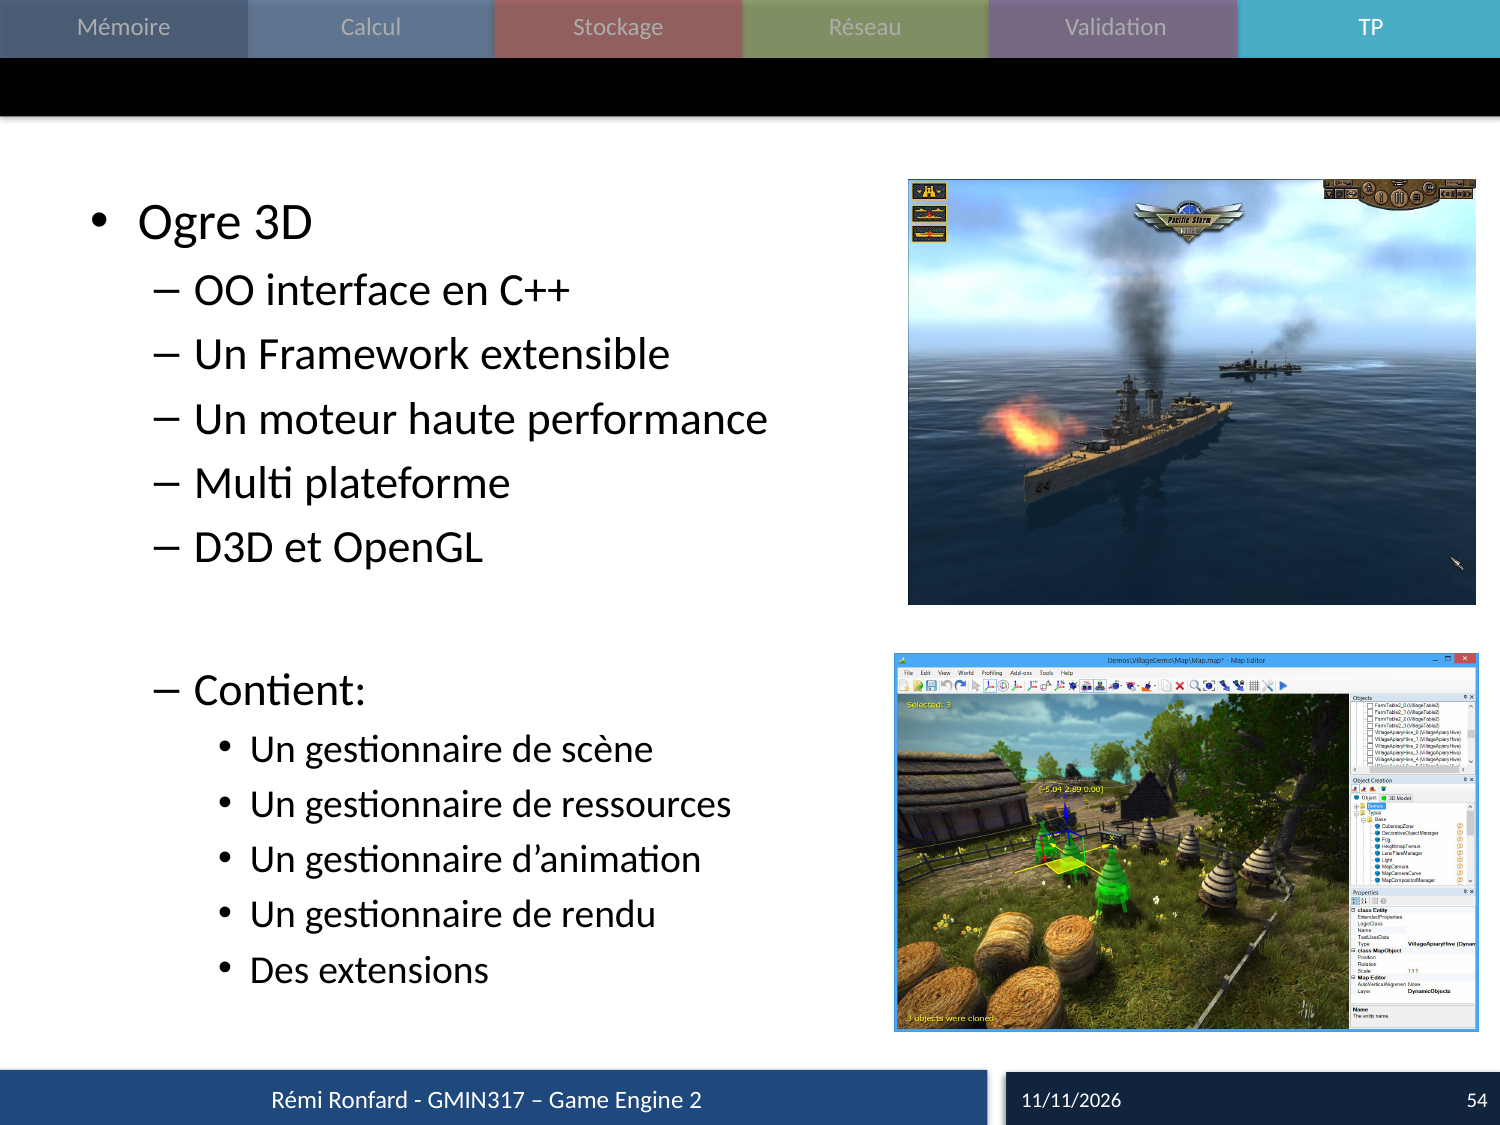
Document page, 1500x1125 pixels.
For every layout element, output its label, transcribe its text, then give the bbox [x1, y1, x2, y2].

picture [908, 179, 1476, 606]
list Ogre 3D OO interface en C++ Un Framework extensible Un moteur haute performance Multi plateforme D3D et OpenGL Contient: Un gestionnaire de scène Un gestionnaire de ressources Un gestionnaire d’animation Un gestionnaire de rendu Des extensions [75, 179, 1425, 1005]
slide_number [1006, 1070, 1153, 1125]
picture [894, 653, 1479, 1032]
footer Rémi Ronfard - GMIN317 – Game Engine 2 [0, 1069, 988, 1125]
slide_number 54 [1153, 1071, 1500, 1125]
